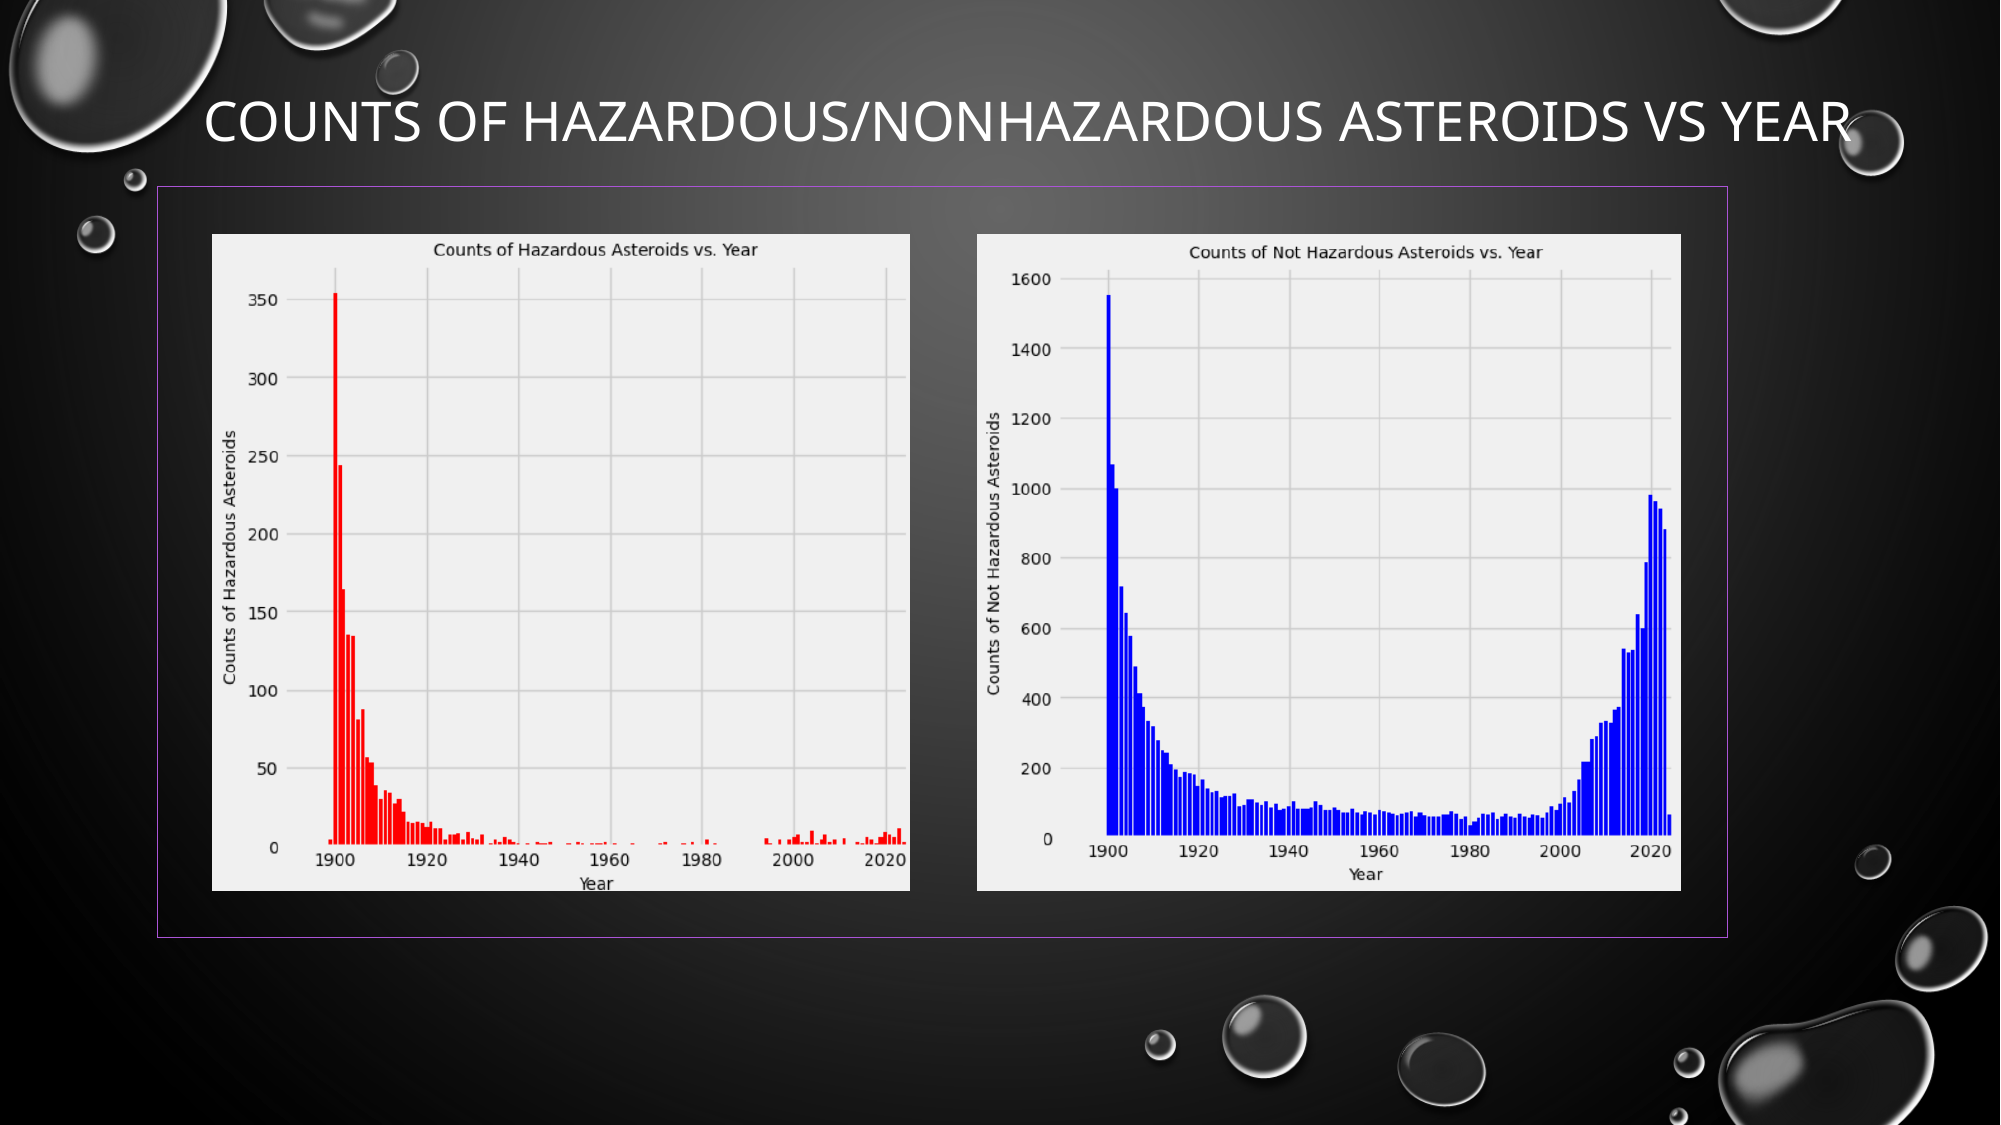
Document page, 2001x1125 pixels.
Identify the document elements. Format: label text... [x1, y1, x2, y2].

picture [0, 0, 2000, 1125]
text_box [157, 186, 1728, 938]
title COUNTS of Hazardous/nonhazardous asteroids vs year [189, 59, 1890, 187]
